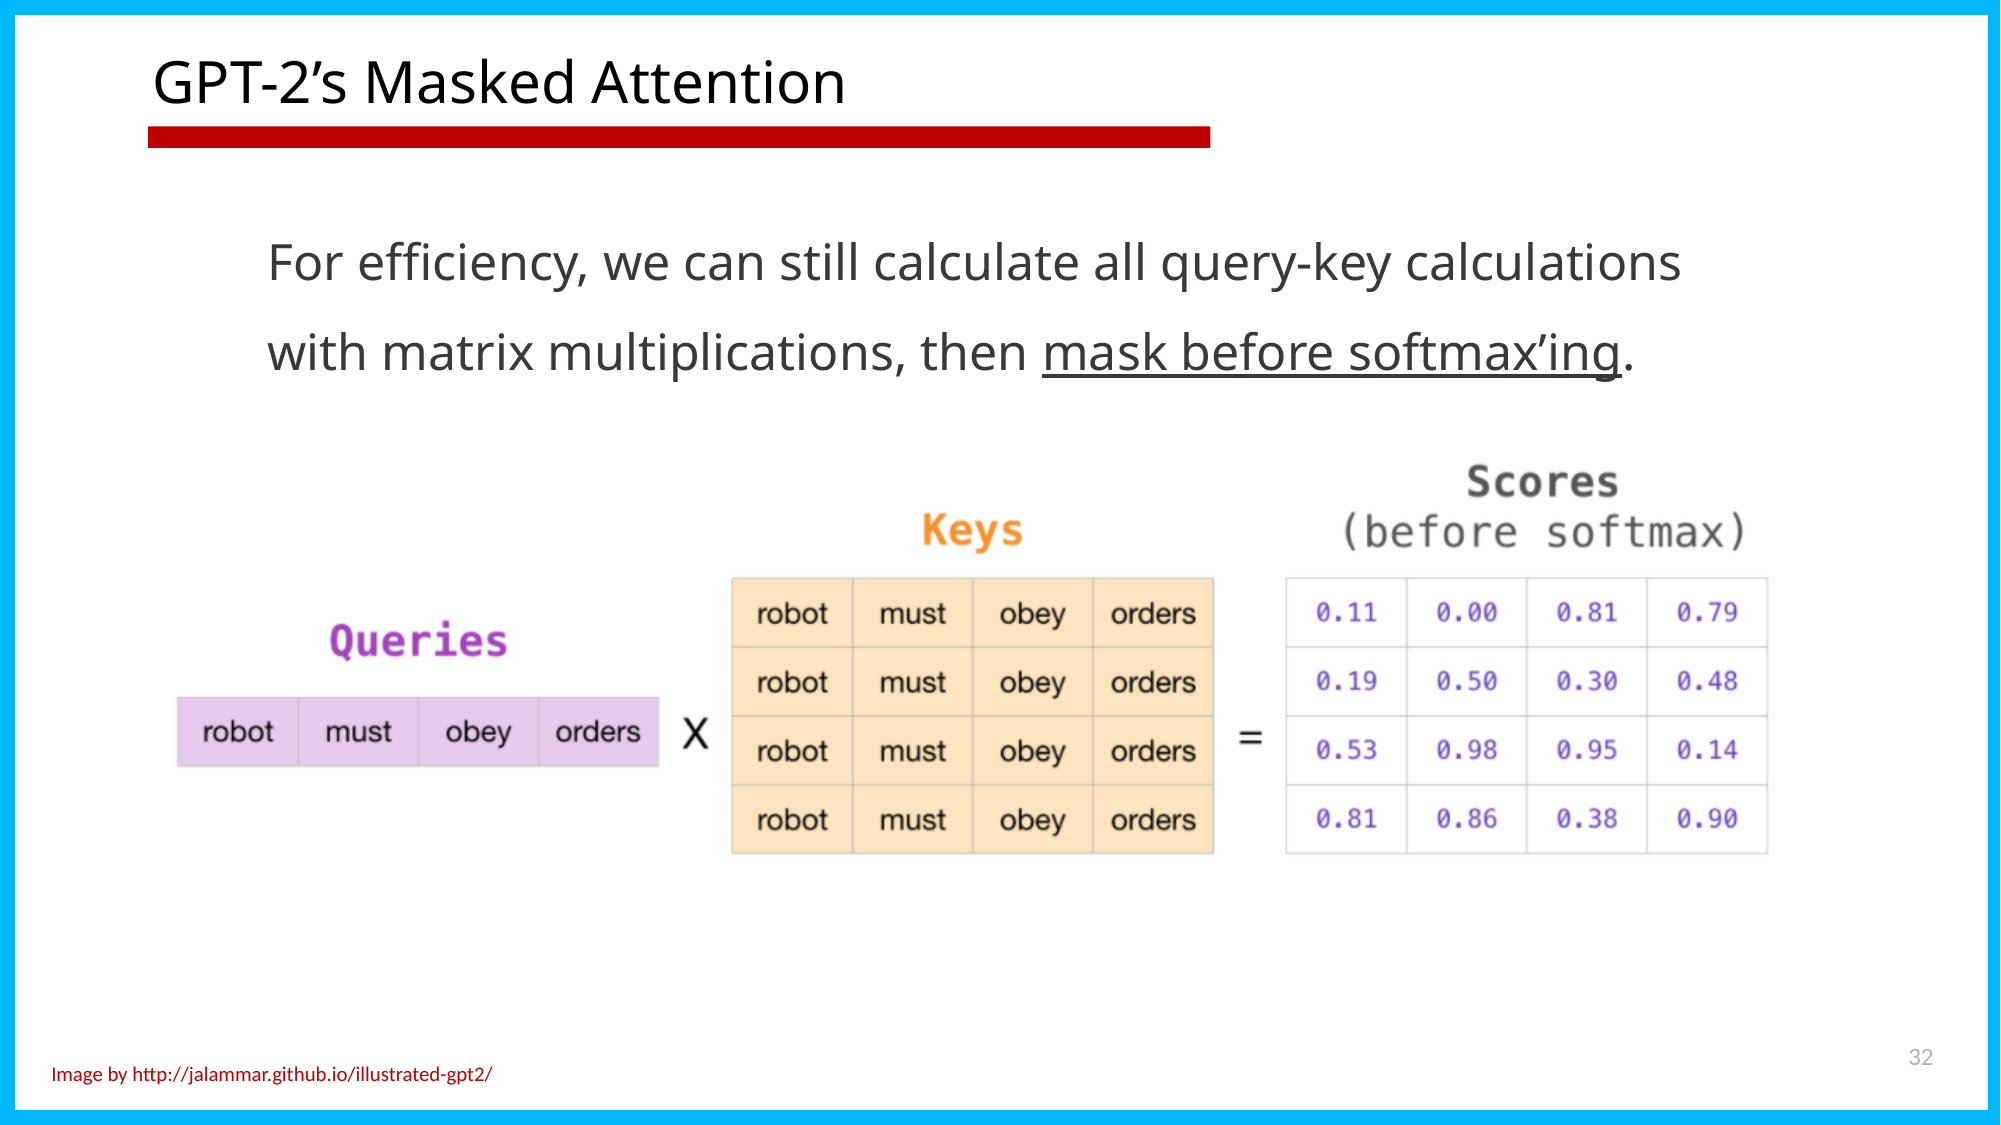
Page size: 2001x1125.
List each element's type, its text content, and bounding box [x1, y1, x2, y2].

picture [166, 458, 1777, 901]
title GPT-2’s Masked Attention [137, 45, 1586, 148]
slide_number 32 [1498, 1025, 1949, 1086]
text_box Image by http://jalammar.github.io/illustrated-gpt2/ [36, 1052, 508, 1093]
text_box For efficiency, we can still calculate all query-key calculations with matrix multiplications, then mask before softmax’ing. [252, 192, 1747, 388]
